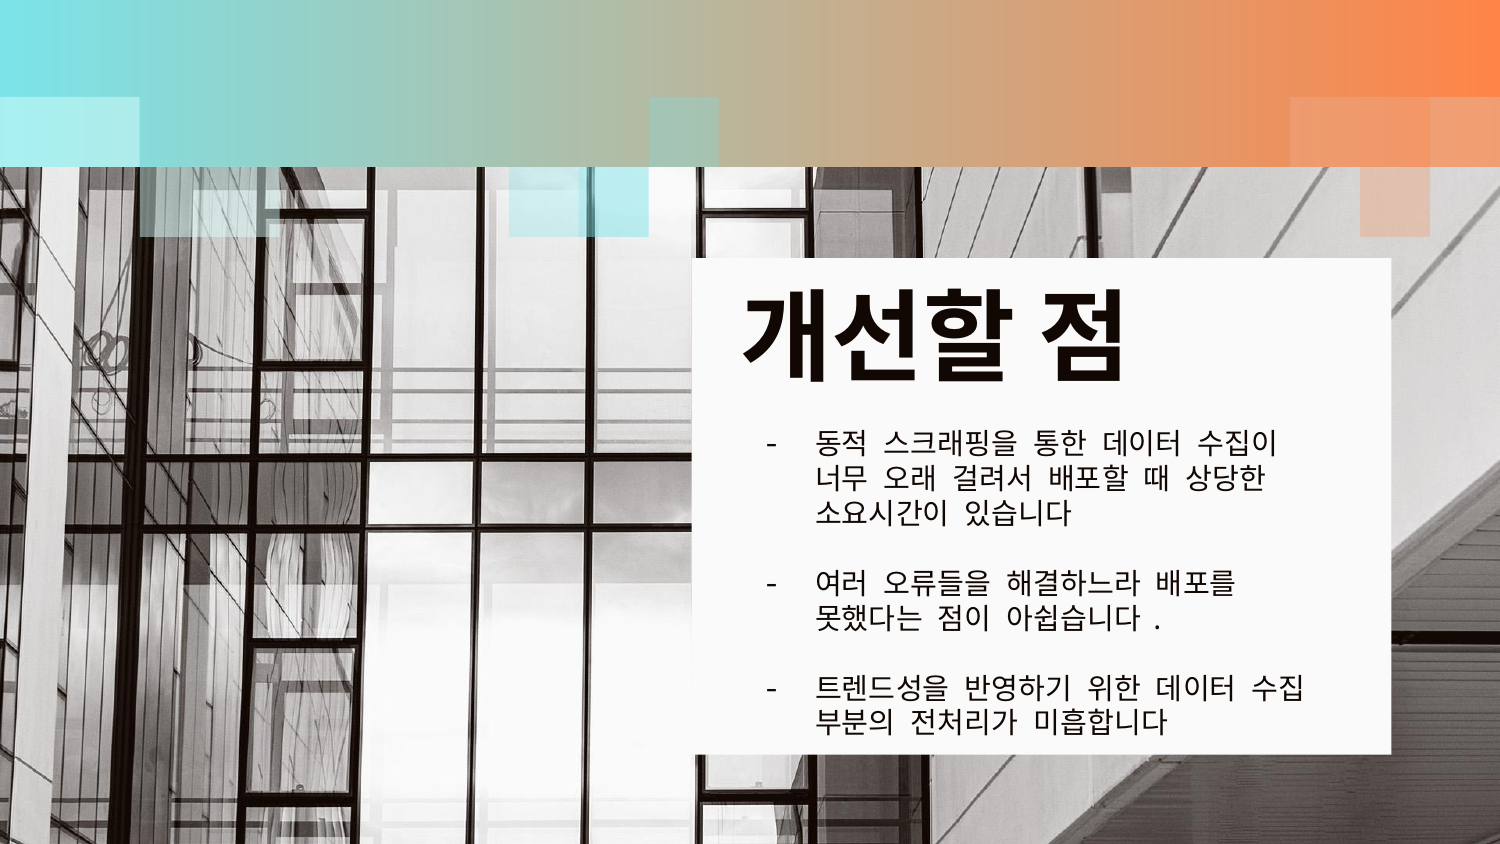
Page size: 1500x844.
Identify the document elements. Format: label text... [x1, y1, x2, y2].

subtitle 동적 스크래핑을 통한 데이터 수집이 너무 오래 걸려서 배포할 때 상당한 소요시간이 있습니다 여러 오류들을 해결하느라 배포를 못했다는 점이 아쉽습니다. 트렌드성을 반영하기 위한 데이터 수집 부분의 전처리가 미흡합니다 [725, 410, 1358, 730]
title 개선할 점 [725, 283, 1358, 410]
text_box [691, 258, 1392, 755]
picture [0, 167, 1500, 844]
